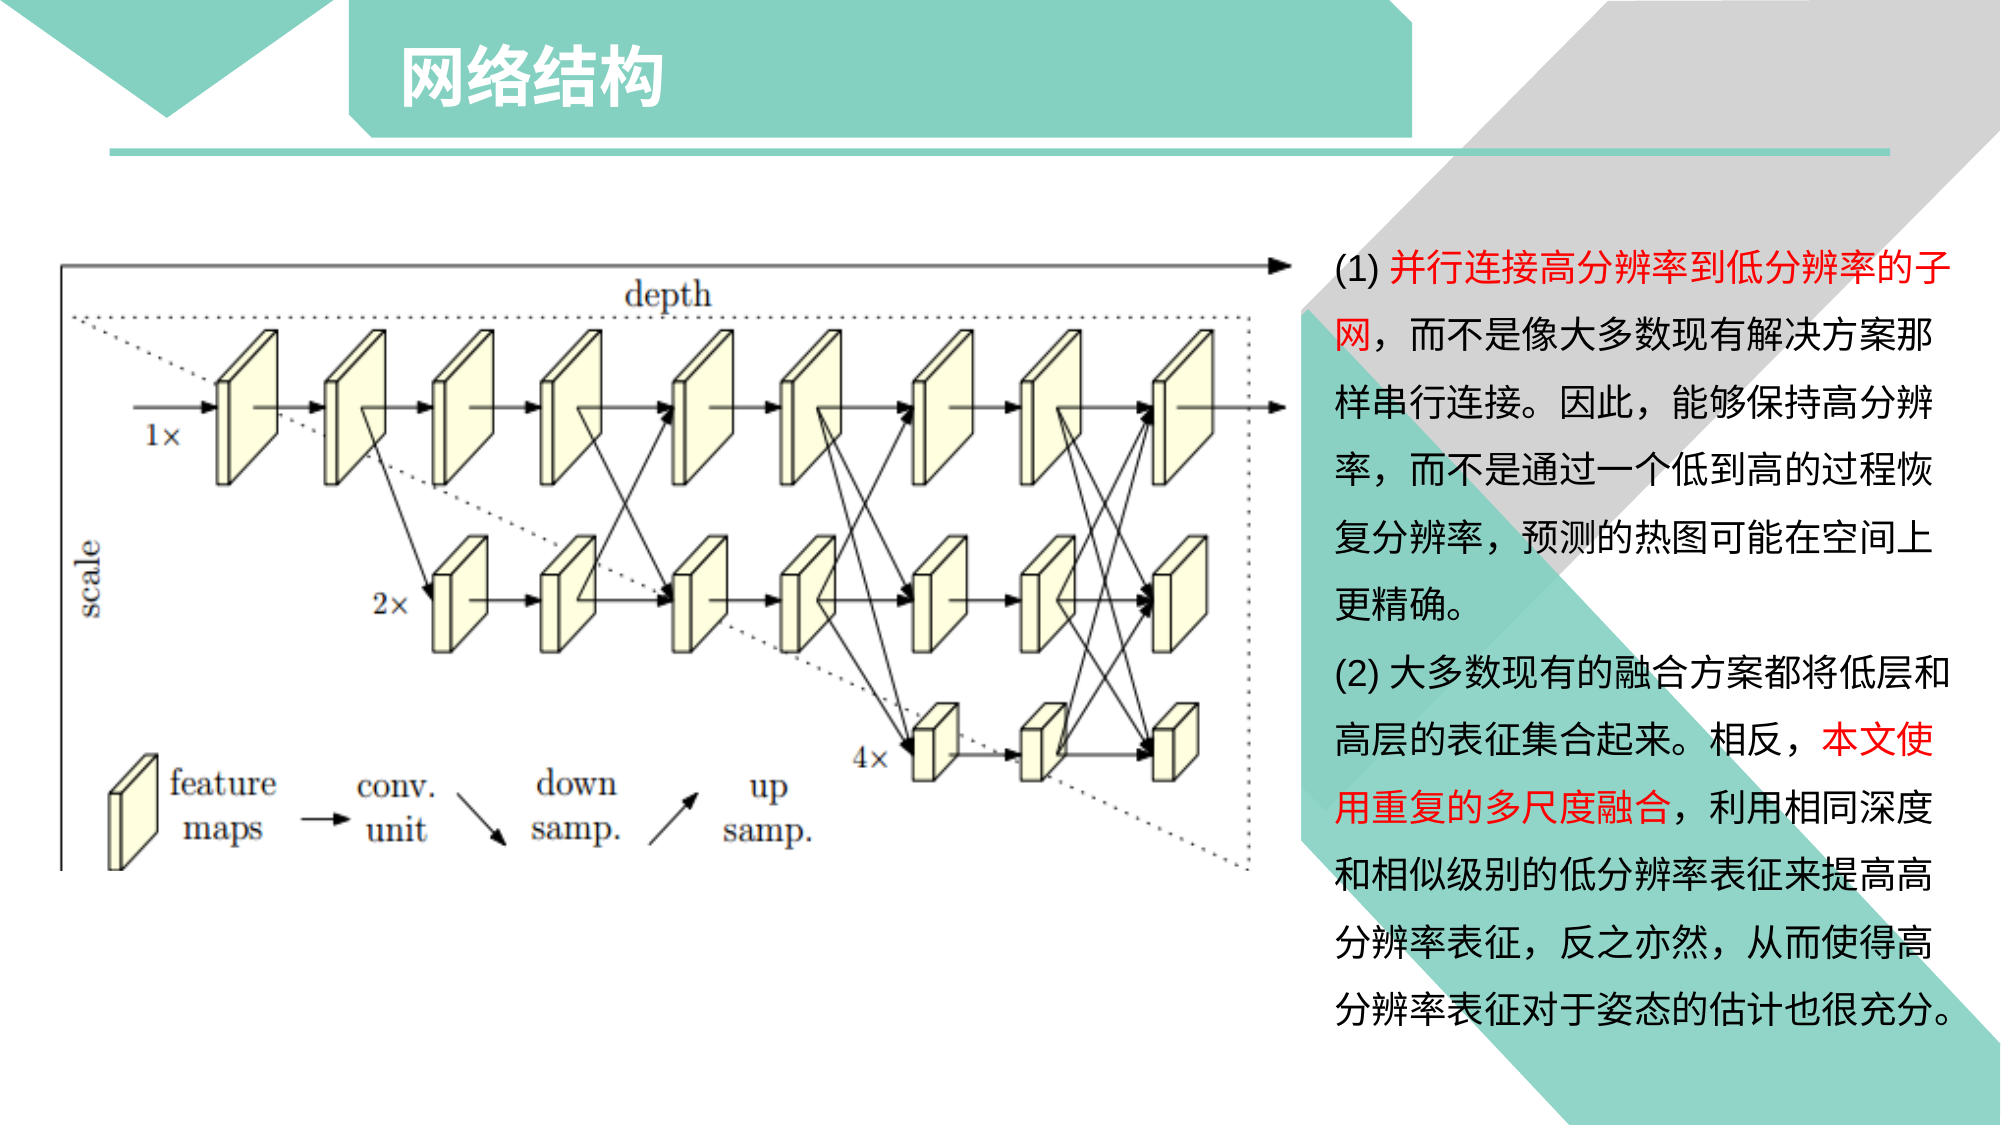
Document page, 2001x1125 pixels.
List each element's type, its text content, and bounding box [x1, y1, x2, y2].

picture [50, 254, 1302, 871]
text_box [348, 0, 1412, 138]
text_box (1)并行连接高分辨率到低分辨率的子网，而不是像大多数现有解决方案那样串行连接。因此，能够保持高分辨率，而不是通过一个低到高的过程恢复分辨率，预测的热图可能在空间上更精确。 (2)大多数现有的融合方案都将低层和高层的表征集合起来。相反，本文使用重复的多尺度融合，利用相同深度和相似级别的低分辨率表征来提高高分辨率表征，反之亦然，从而使得高分辨率表征对于姿态的估计也很充分。 [1319, 213, 1977, 1039]
